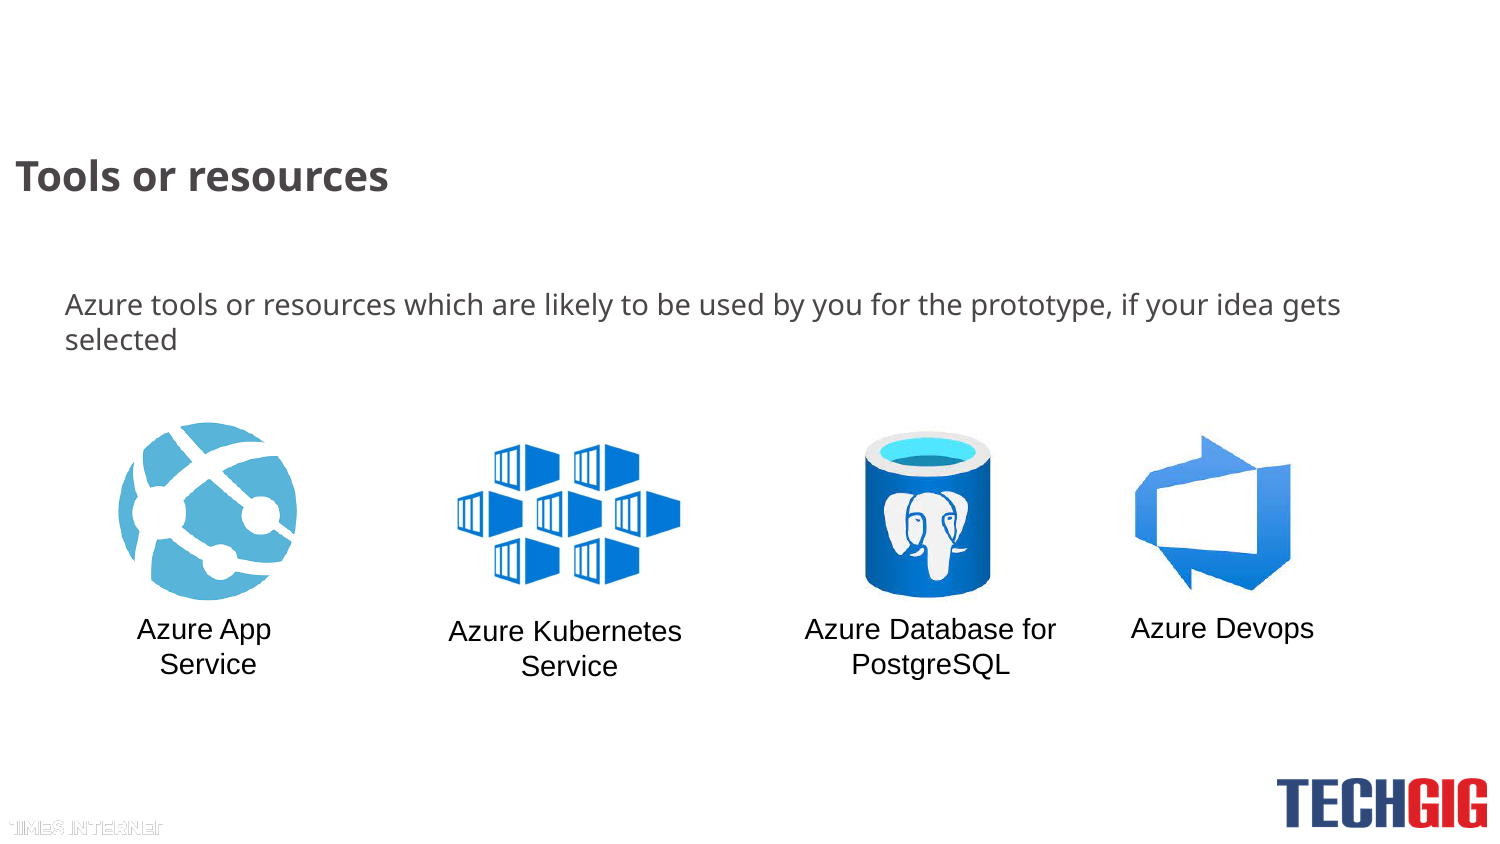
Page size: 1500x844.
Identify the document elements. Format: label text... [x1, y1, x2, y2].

text_box Azure Devops [1116, 601, 1338, 652]
title Azure tools or resources which are likely to be used by you for the prototype, if your idea gets selected [49, 271, 1408, 366]
picture [8, 818, 164, 837]
picture [839, 426, 1015, 602]
picture [410, 421, 730, 601]
title Tools or resources [0, 134, 1359, 229]
picture [117, 421, 300, 601]
picture [1125, 425, 1300, 601]
picture [1277, 777, 1488, 828]
text_box Azure Kubernetes Service [427, 611, 712, 690]
text_box Azure Database for PostgreSQL [788, 603, 1074, 688]
text_box Azure App Service [91, 603, 325, 688]
